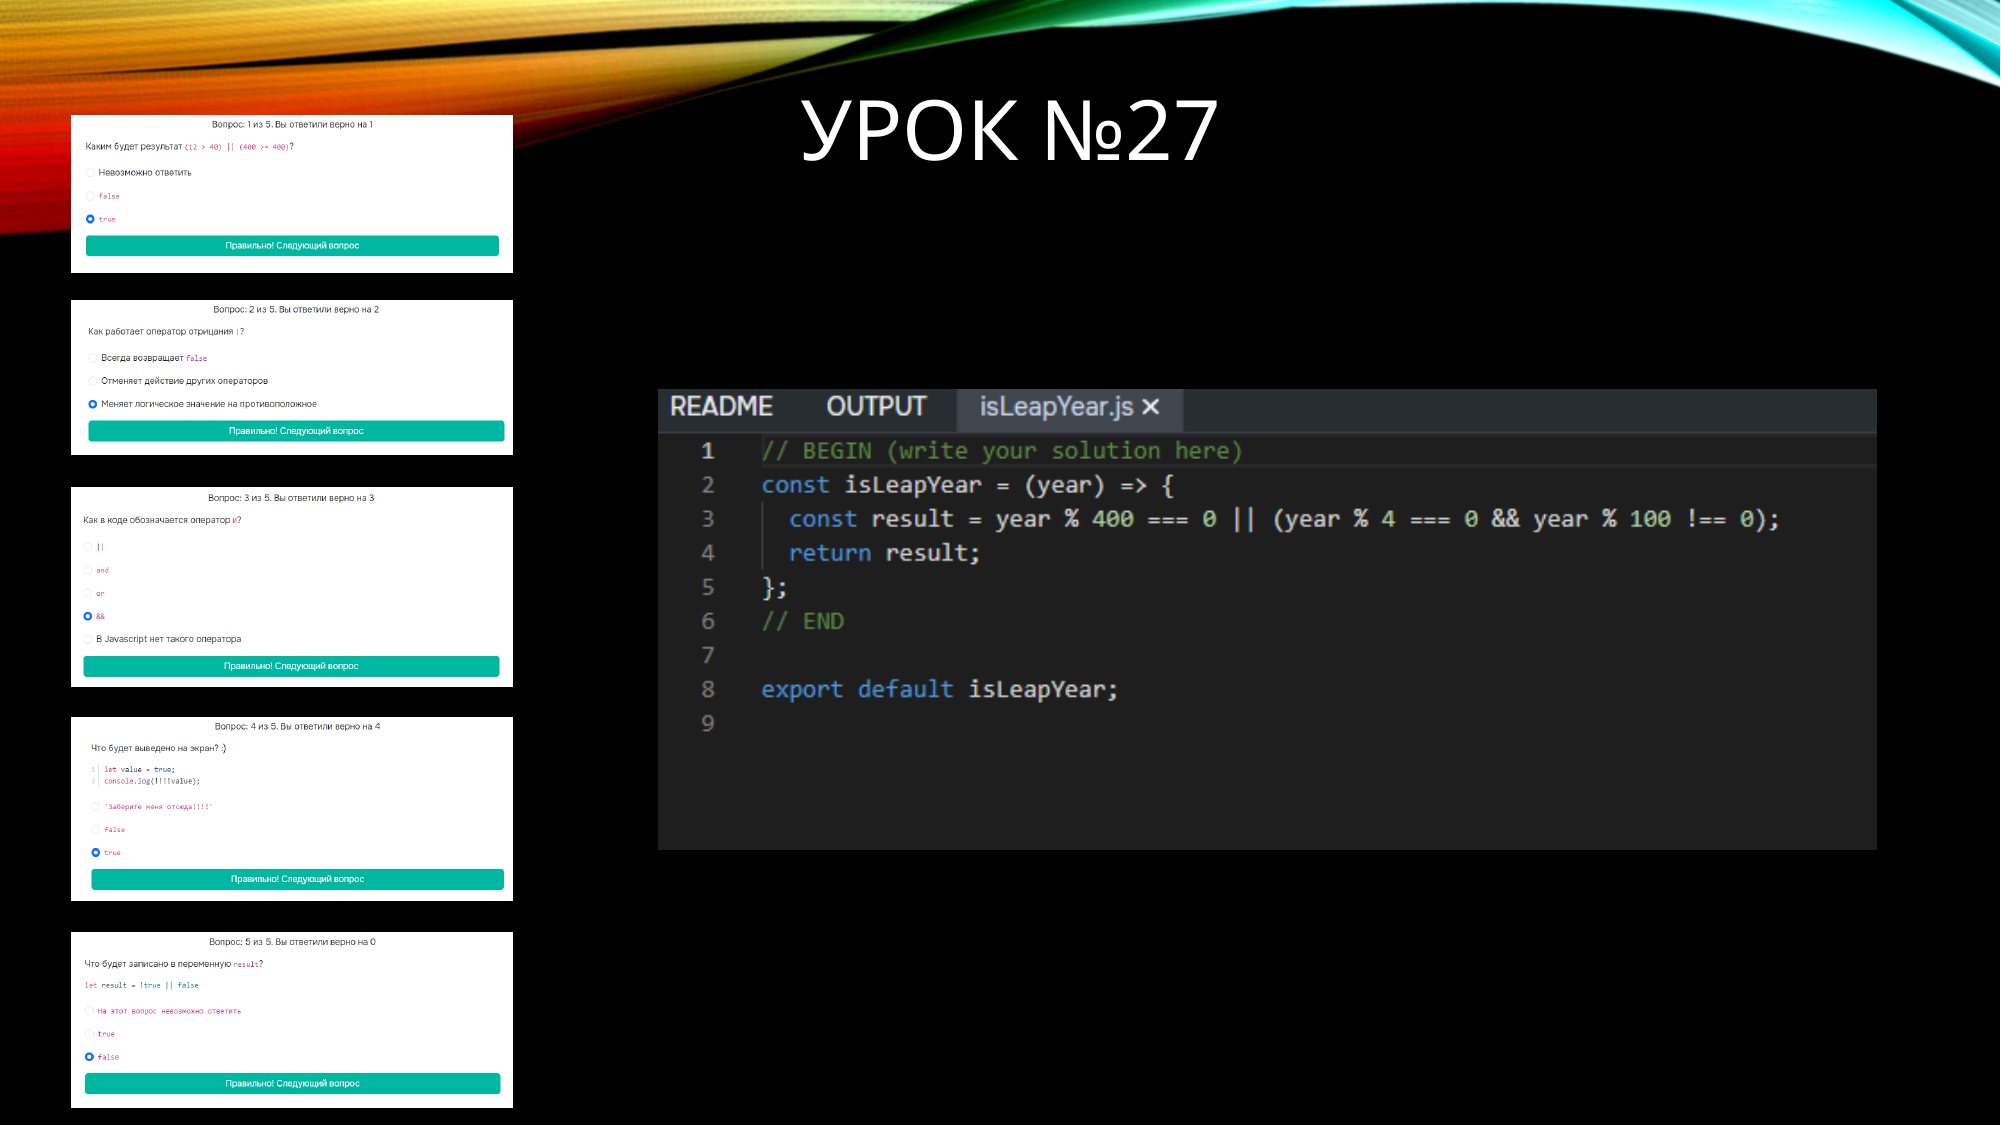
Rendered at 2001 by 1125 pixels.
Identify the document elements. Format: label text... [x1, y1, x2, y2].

picture [71, 487, 513, 687]
title УРОК №27 [304, 27, 1718, 240]
picture [71, 931, 513, 1109]
picture [0, 0, 2000, 273]
picture [658, 389, 1877, 850]
picture [71, 300, 513, 455]
picture [71, 717, 513, 901]
